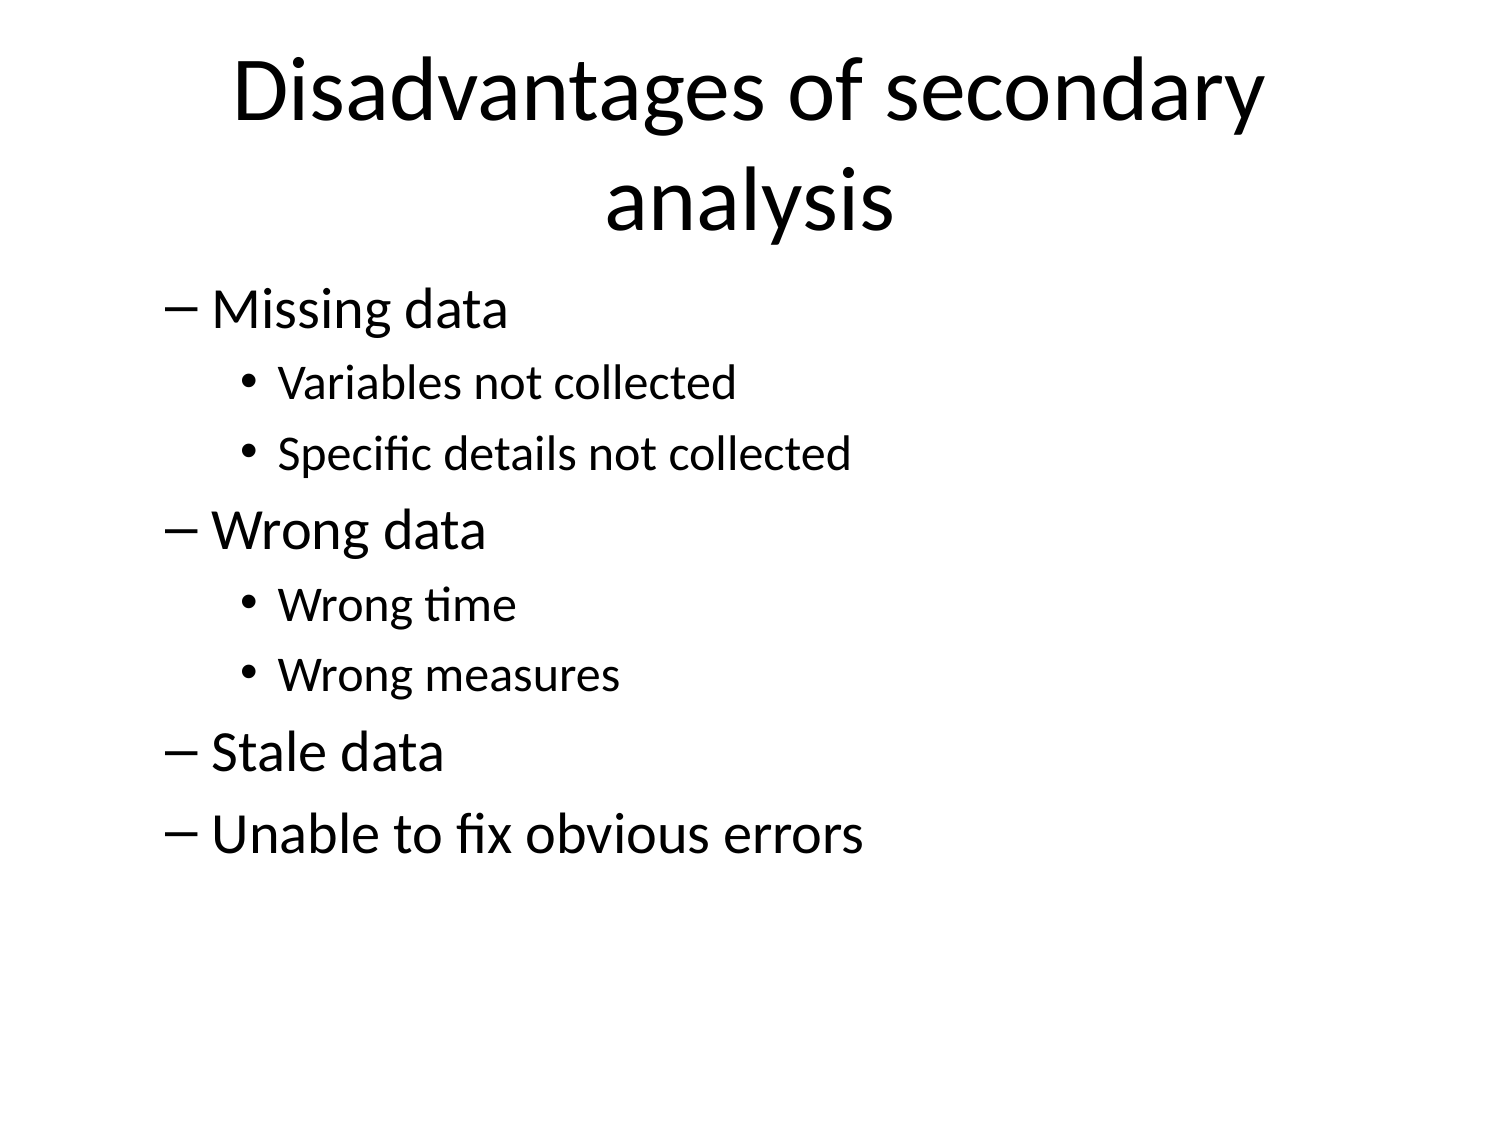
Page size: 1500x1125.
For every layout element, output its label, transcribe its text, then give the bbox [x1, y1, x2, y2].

title Disadvantages of secondary analysis [75, 45, 1425, 233]
list Missing data Variables not collected Specific details not collected Wrong data Wrong time Wrong measures Stale data Unable to fix obvious errors [75, 262, 1425, 1005]
